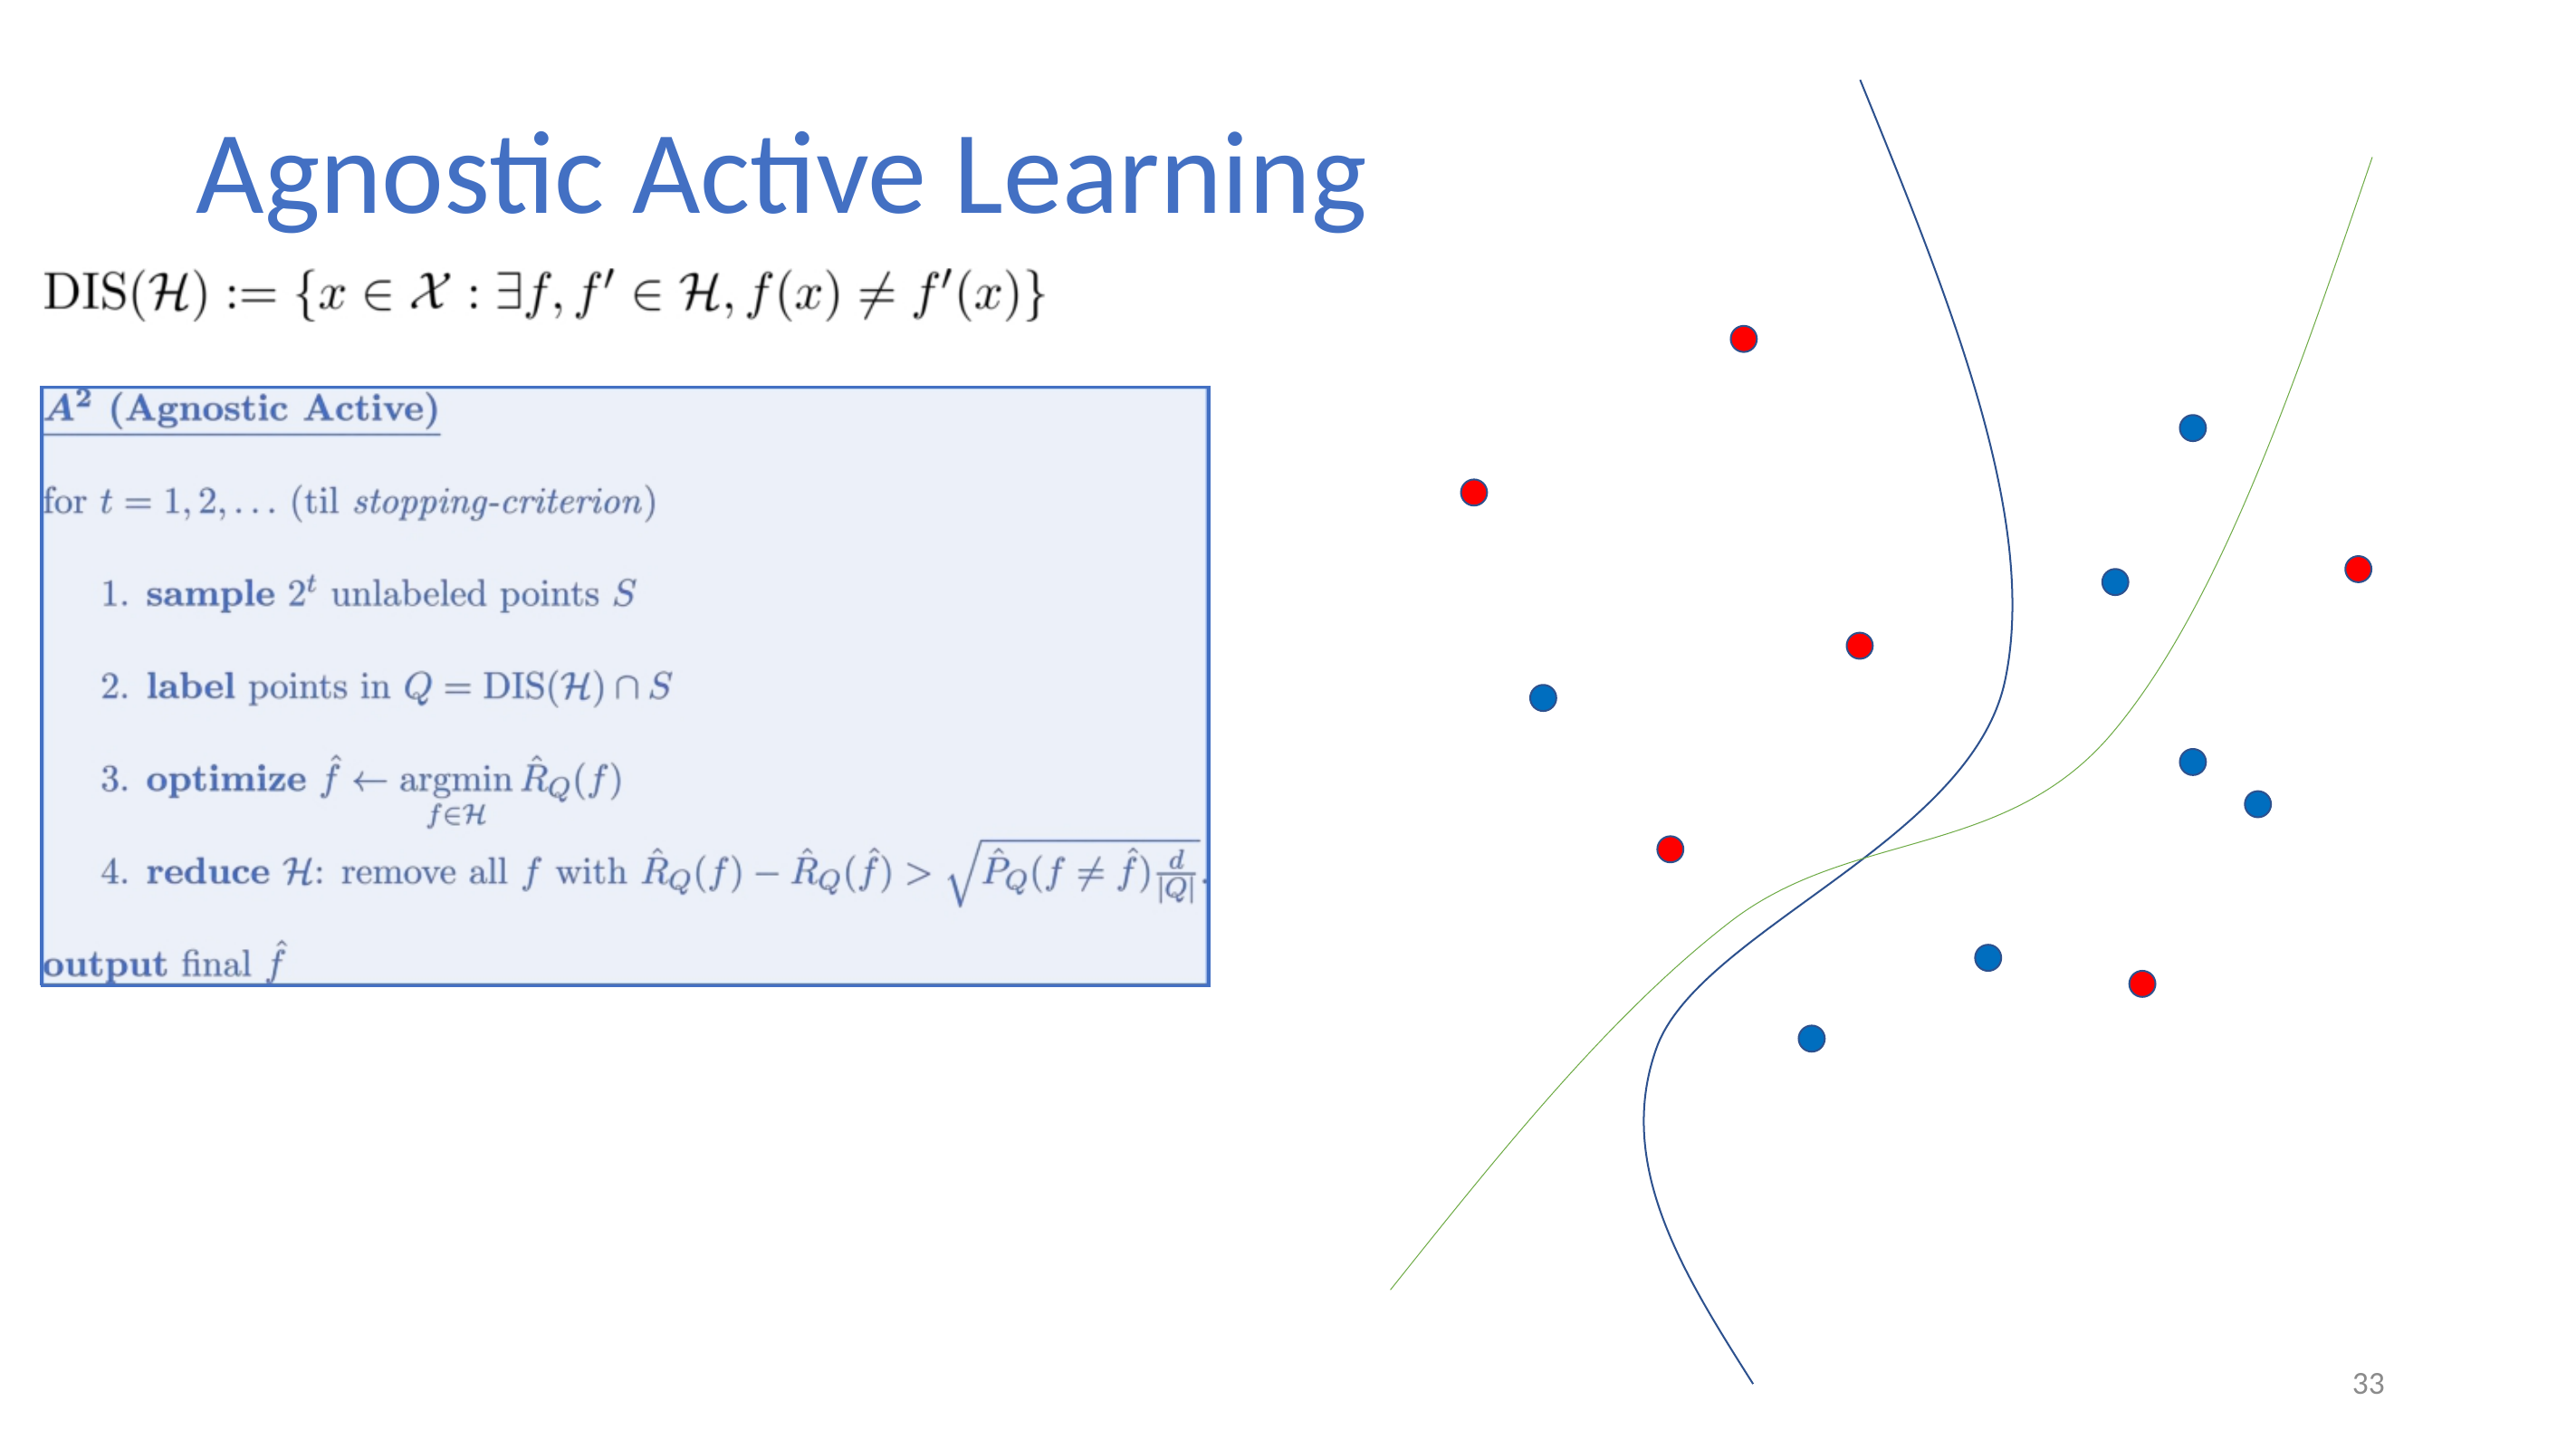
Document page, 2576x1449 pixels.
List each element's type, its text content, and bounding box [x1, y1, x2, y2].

text_box [1656, 835, 1685, 864]
text_box [2244, 790, 2273, 819]
text_box [1799, 79, 2013, 817]
text_box Agnostic Active Learning [196, 95, 1382, 237]
text_box [1460, 478, 1489, 507]
text_box [1528, 684, 1557, 713]
picture [40, 386, 1211, 986]
text_box [1389, 157, 2374, 1291]
text_box [1642, 859, 1864, 1385]
slide_number 33 [1818, 1342, 2399, 1421]
text_box [1797, 1024, 1826, 1053]
text_box [1974, 944, 2003, 973]
text_box [2128, 969, 2157, 998]
text_box [2179, 747, 2207, 776]
picture [42, 267, 1047, 326]
text_box [1729, 324, 1758, 353]
text_box [2344, 555, 2373, 583]
